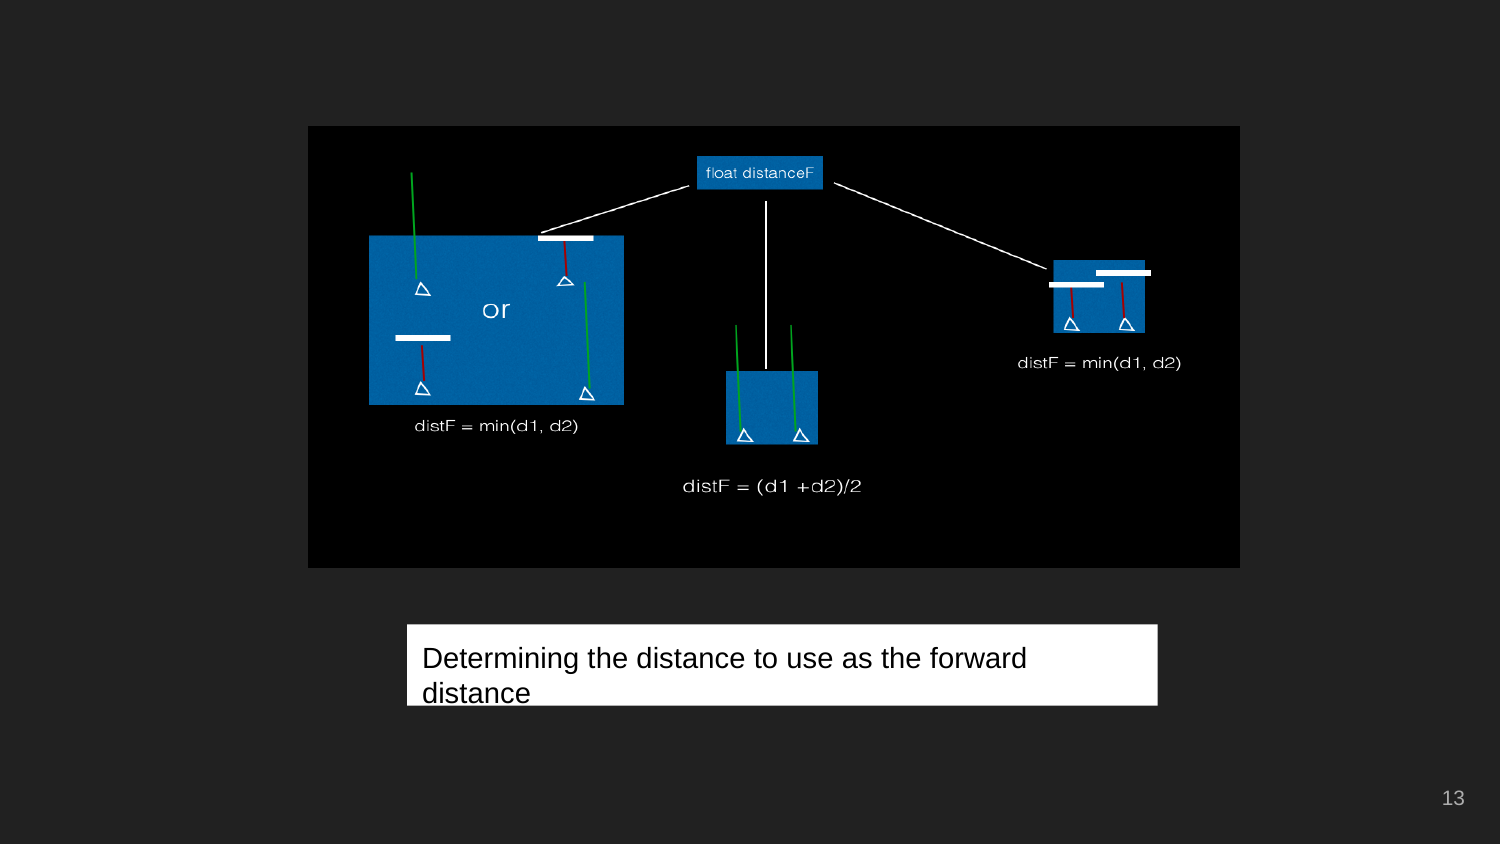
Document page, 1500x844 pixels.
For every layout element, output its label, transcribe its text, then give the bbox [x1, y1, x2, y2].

picture [308, 126, 1240, 568]
slide_number ‹#› [1389, 764, 1480, 830]
text_box Determining the distance to use as the forward distance [407, 624, 1158, 706]
